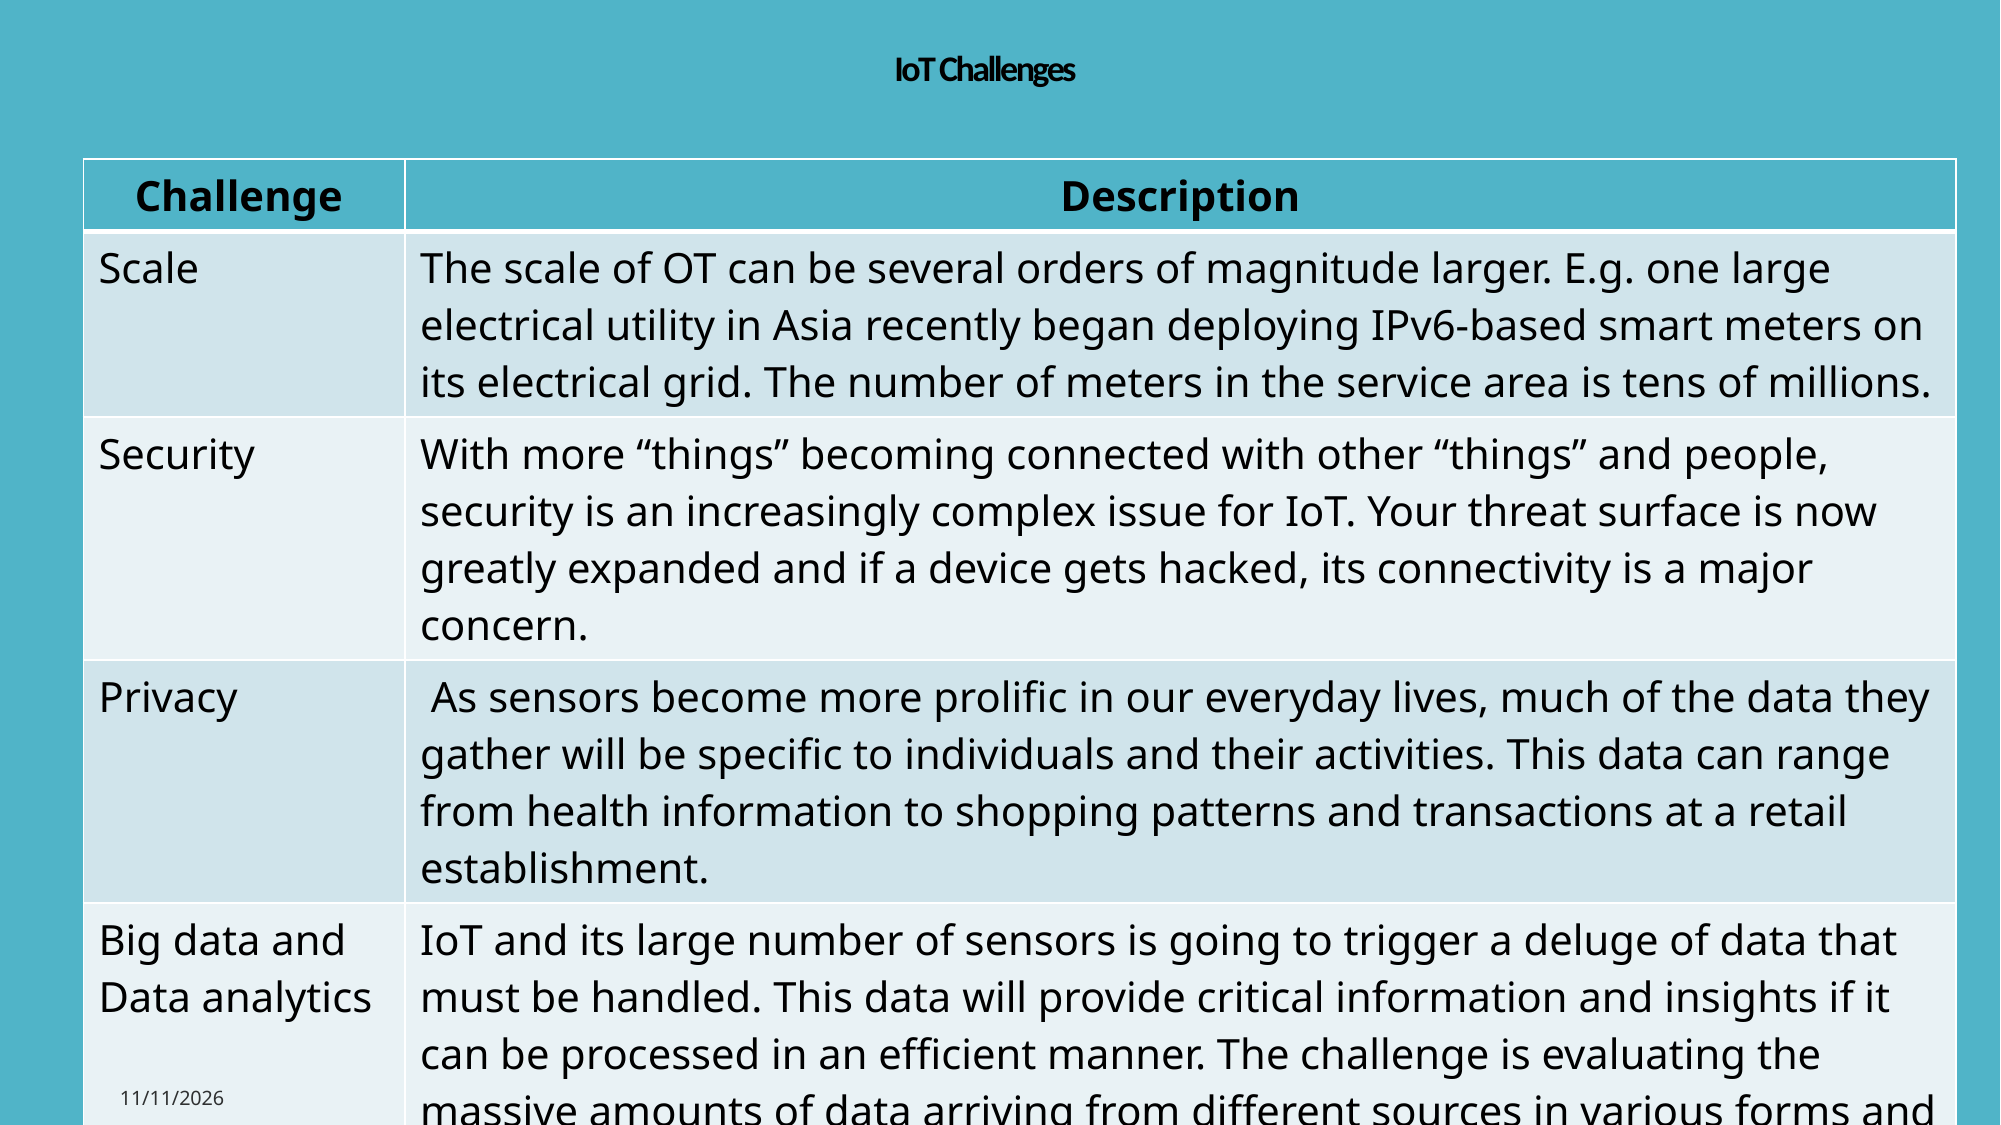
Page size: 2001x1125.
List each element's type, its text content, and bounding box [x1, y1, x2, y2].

table_cell With more “things” becoming connected with other “things” and people, security is an increasingly complex issue for IoT. Your threat surface is now greatly expanded and if a device gets hacked, its connectivity is a major concern. [406, 418, 1955, 659]
title IoT Challenges [104, 44, 1872, 97]
slide_number 31 [1437, 963, 1918, 1125]
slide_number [104, 1080, 780, 1118]
table_cell Privacy [84, 661, 404, 902]
table_cell IoT and its large number of sensors is going to trigger a deluge of data that must be handled. This data will provide critical information and insights if it can be processed in an efficient manner. The challenge is evaluating the massive amounts of data arriving from different sources in various forms and doing so in a timely manner. [406, 904, 1955, 1125]
table_cell Big data and Data analytics [84, 904, 404, 1125]
table_header Description [406, 160, 1955, 229]
table_cell Security [84, 418, 404, 659]
table_header Challenge [84, 160, 404, 229]
table_cell The scale of OT can be several orders of magnitude larger. E.g. one large electrical utility in Asia recently began deploying IPv6-based smart meters on its electrical grid. The number of meters in the service area is tens of millions. [406, 234, 1955, 416]
table_cell Scale [84, 234, 404, 416]
table_cell As sensors become more prolific in our everyday lives, much of the data they gather will be specific to individuals and their activities. This data can range from health information to shopping patterns and transactions at a retail establishment. [406, 661, 1955, 902]
